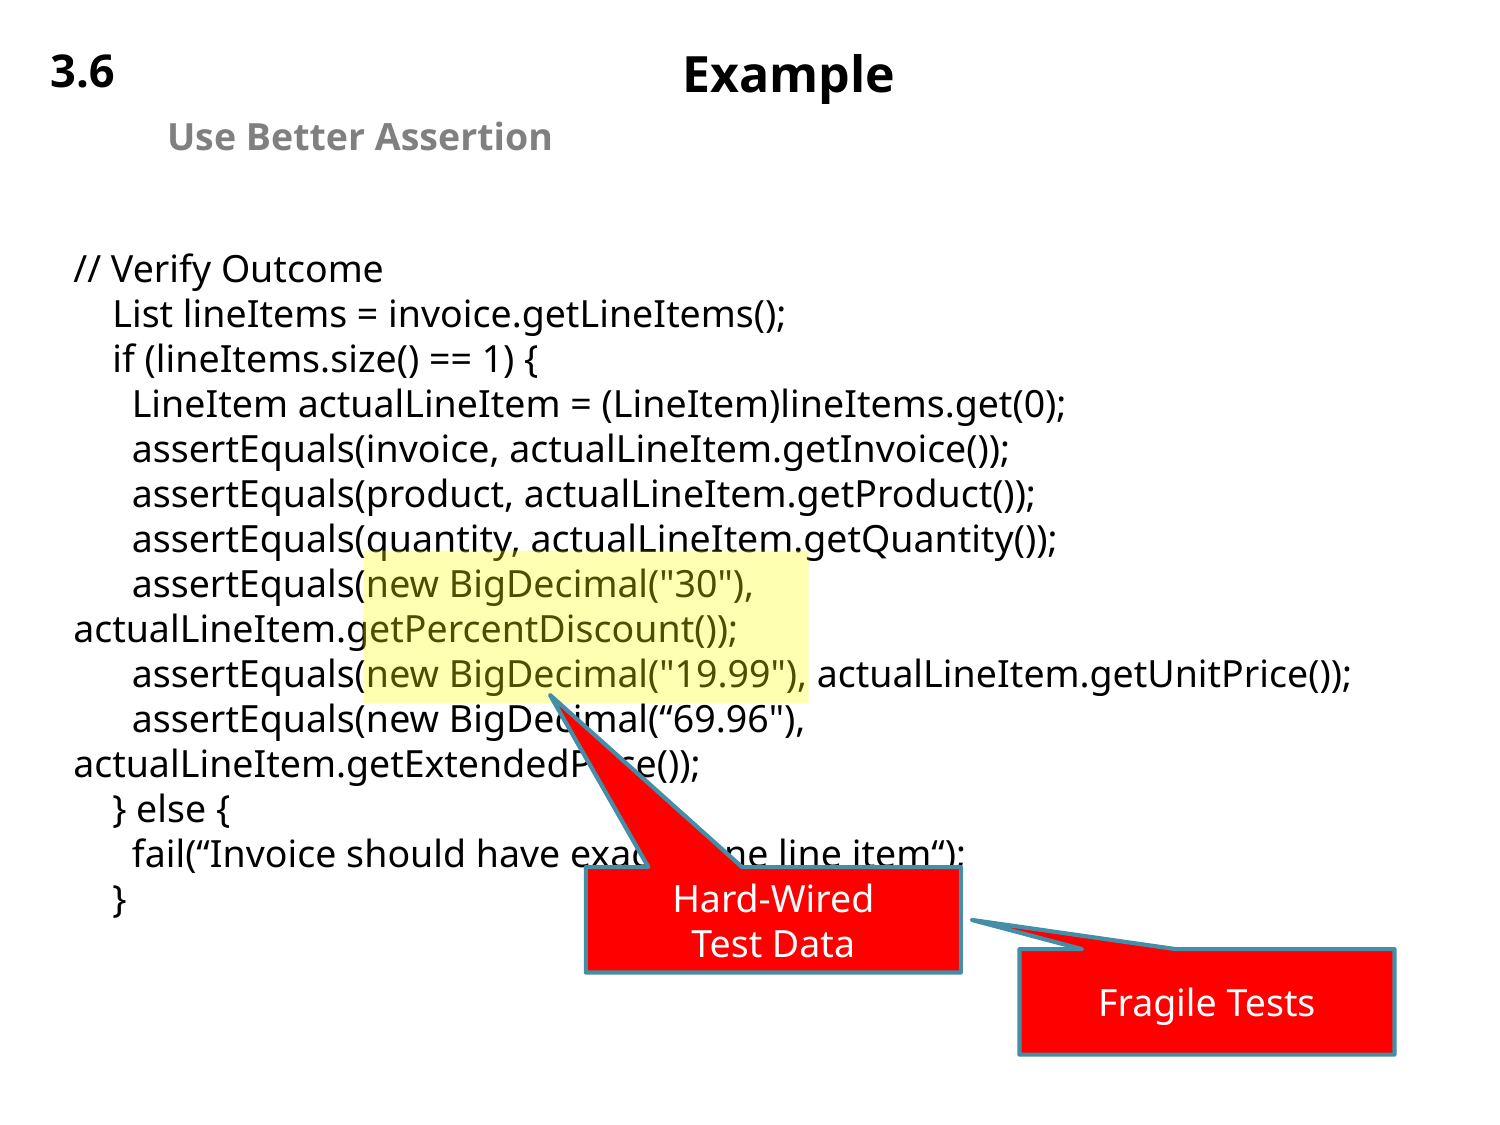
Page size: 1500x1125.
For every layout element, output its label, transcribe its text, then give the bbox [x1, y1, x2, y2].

text_box [361, 549, 811, 705]
text_box Hard-Wired Test Data [548, 693, 963, 975]
text_box Fragile Tests [969, 917, 1397, 1057]
list 3.6 [35, 35, 141, 106]
title Example [152, 35, 1425, 105]
list Use Better Assertion [152, 105, 1500, 164]
text_box // Verify Outcome List lineItems = invoice.getLineItems(); if (lineItems.size() == 1) { LineItem actualLineItem = (LineItem)lineItems.get(0); assertEquals(invoice, actualLineItem.getInvoice()); assertEquals(product, actualLineItem.getProduct()); assertEquals(quantity, actualLineItem.getQuantity()); assertEquals(new BigDecimal("30"), actualLineItem.getPercentDiscount()); assertEquals(new BigDecimal("19.99"), actualLineItem.getUnitPrice()); assertEquals(new BigDecimal(“69.96"), actualLineItem.getExtendedPrice()); } else { fail(“Invoice should have exactly one line item“); } [58, 237, 1430, 928]
